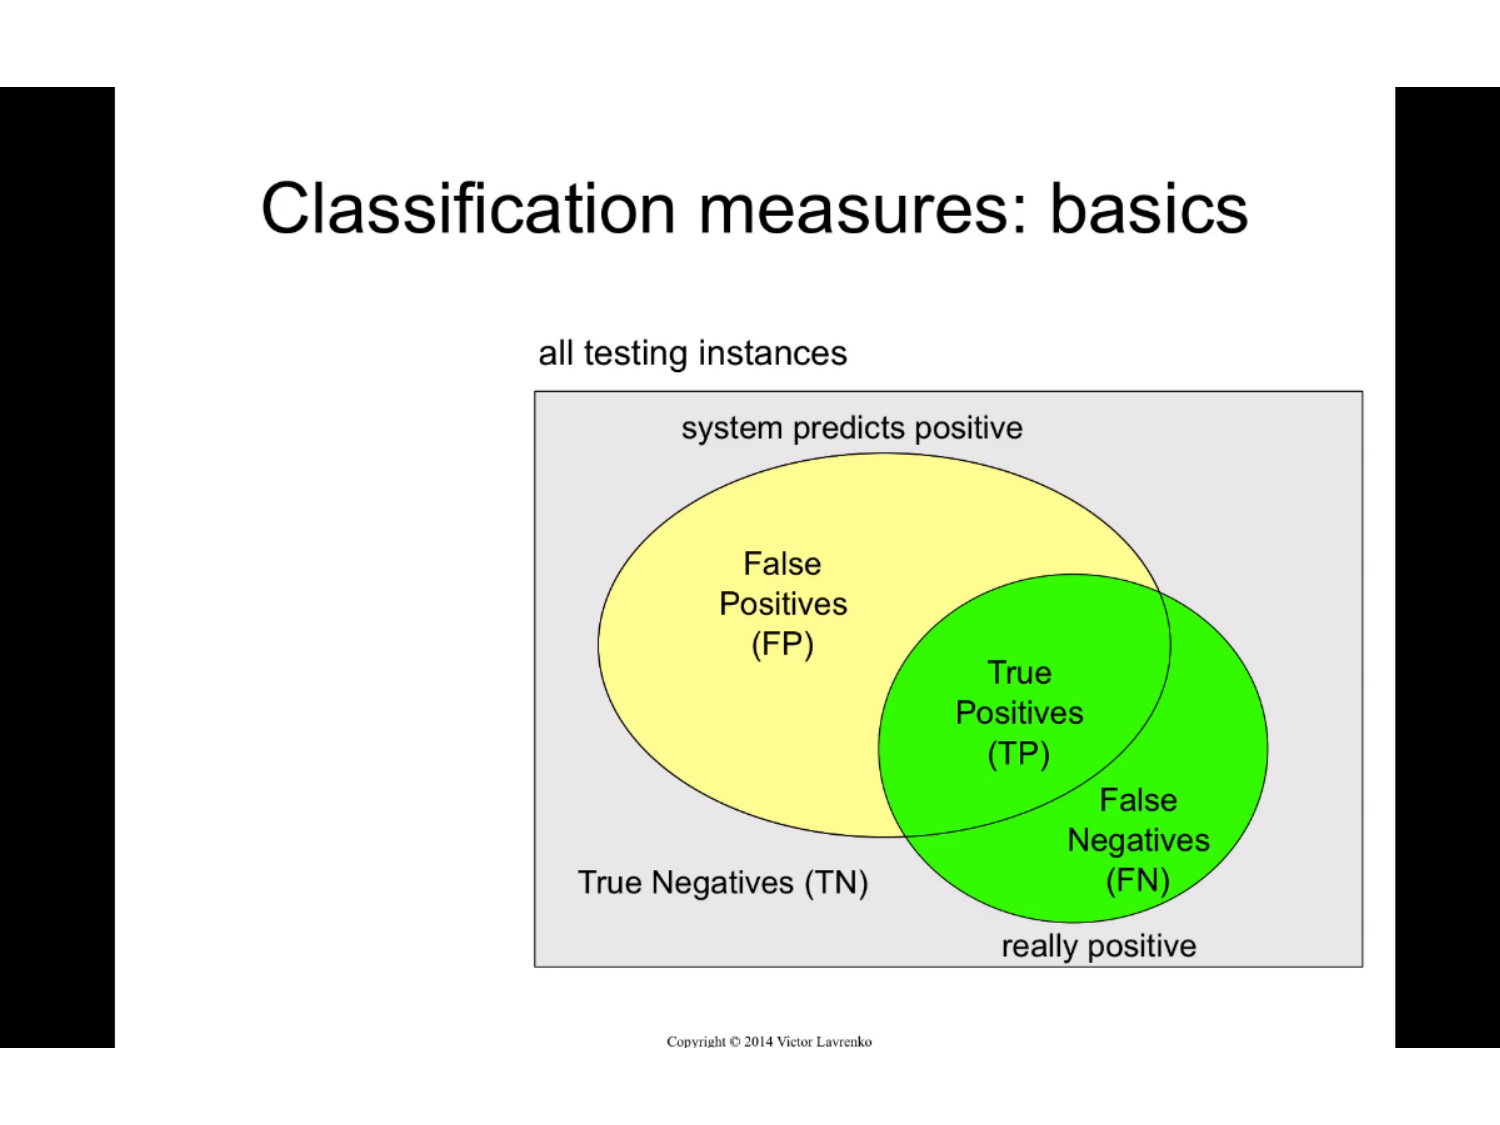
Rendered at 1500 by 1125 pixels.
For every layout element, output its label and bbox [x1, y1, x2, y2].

picture [0, 87, 1500, 1048]
